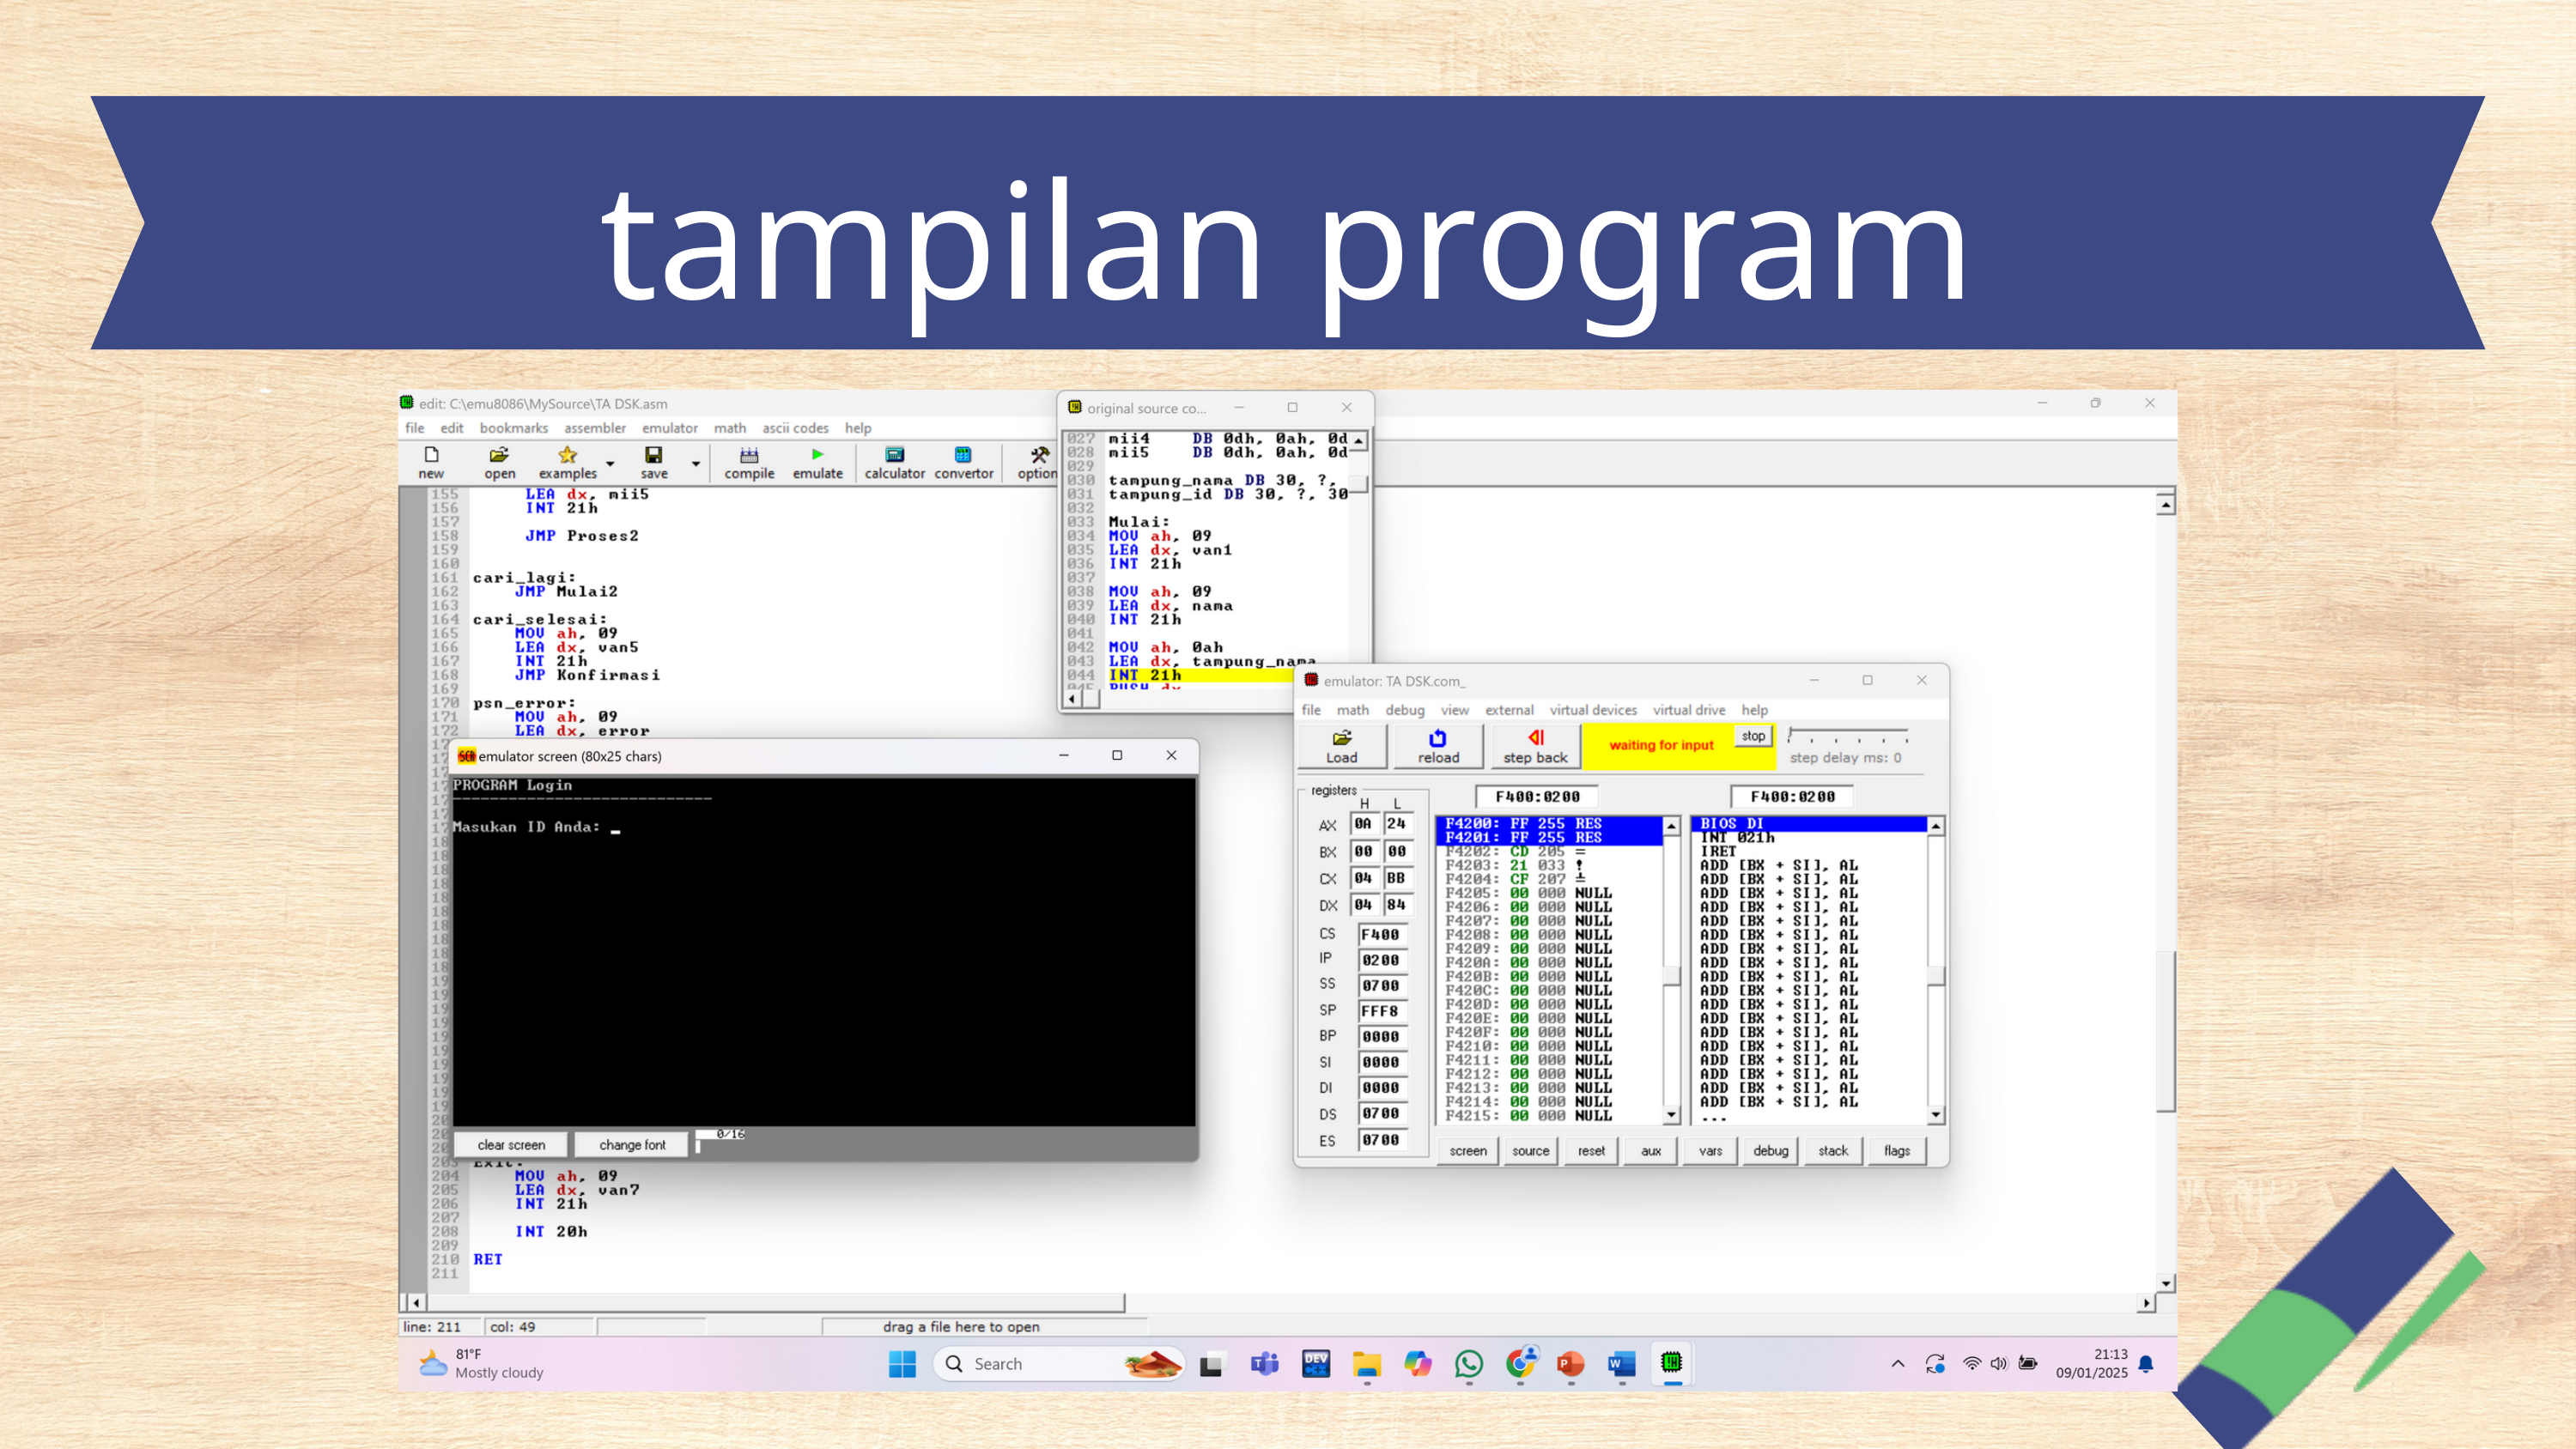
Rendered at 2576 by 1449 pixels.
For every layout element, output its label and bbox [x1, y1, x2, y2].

text_box [2171, 1052, 2570, 1449]
text_box [0, 0, 2576, 1449]
text_box [398, 390, 2178, 1391]
text_box [90, 95, 2486, 350]
